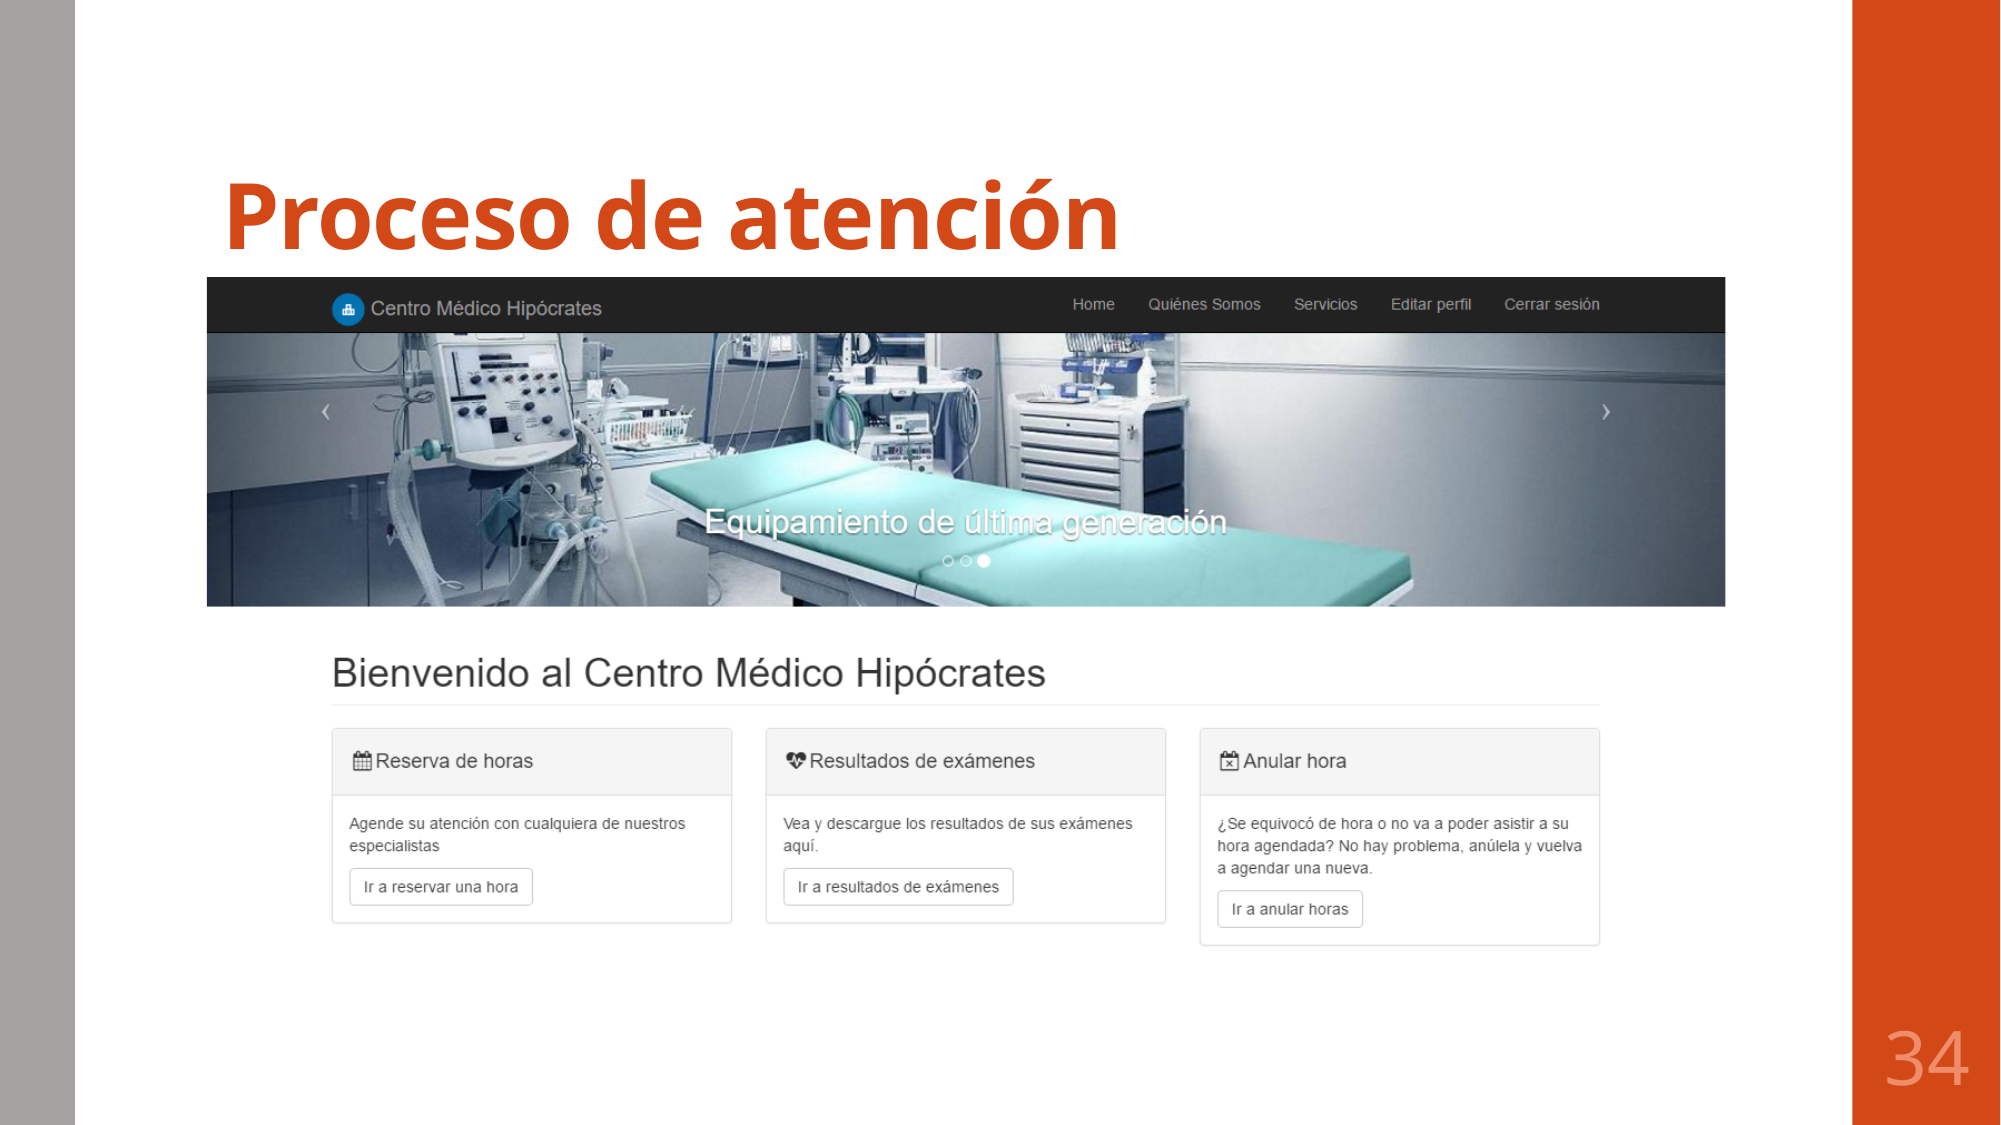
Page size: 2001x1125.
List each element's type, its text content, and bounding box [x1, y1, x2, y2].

title Proceso de atención [206, 48, 1797, 278]
slide_number 33 [1852, 1012, 2000, 1110]
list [206, 277, 1726, 1005]
